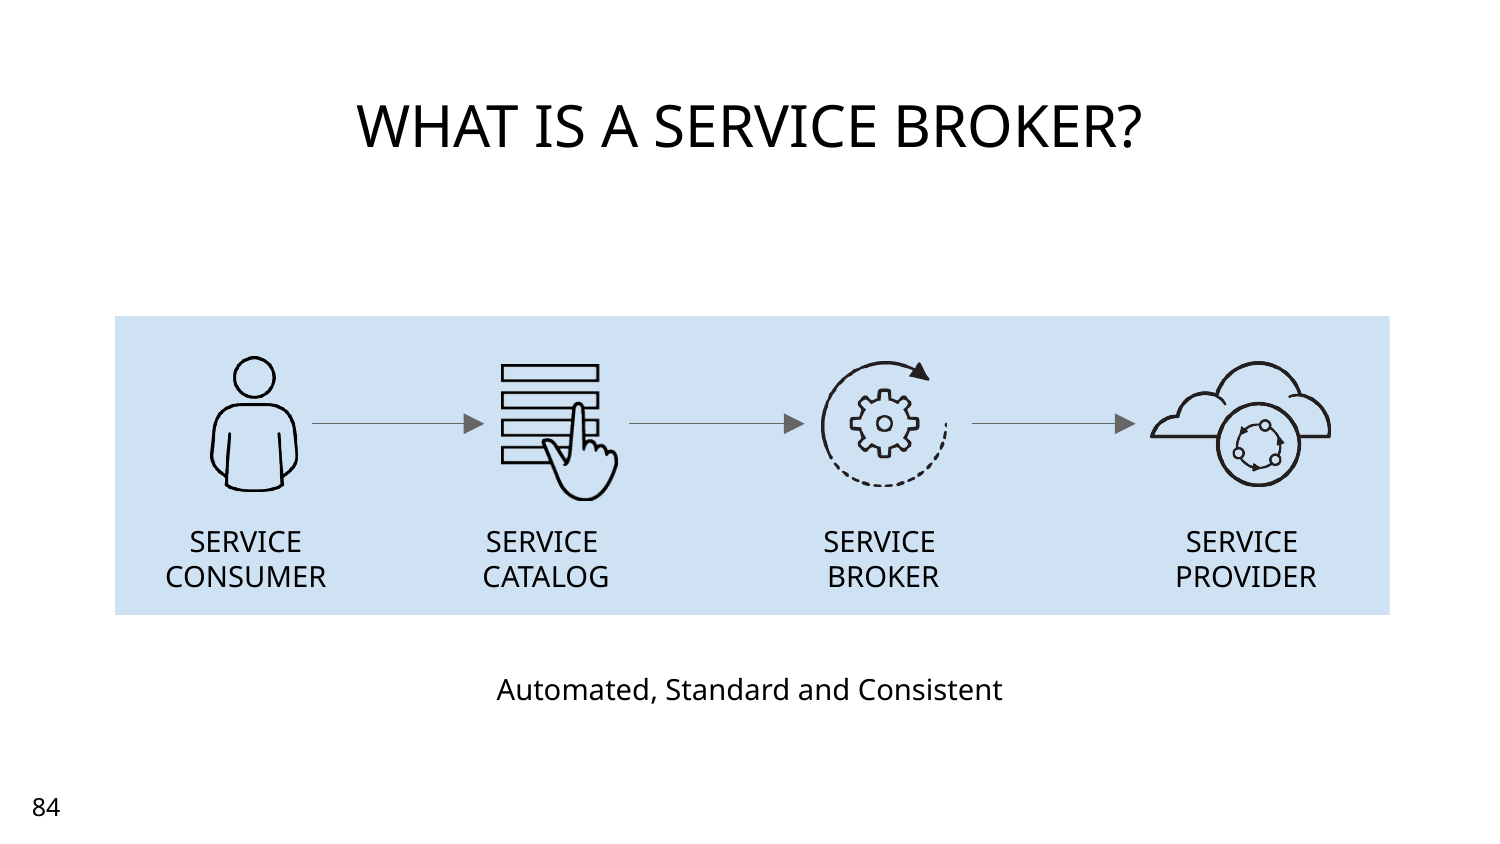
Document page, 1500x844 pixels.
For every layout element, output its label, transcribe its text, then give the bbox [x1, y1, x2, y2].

picture [1149, 360, 1331, 487]
text_box Automated, Standard and Consistent [403, 656, 1097, 722]
text_box SERVICE CATALOG [410, 508, 682, 611]
title WHAT IS A SERVICE BROKER? [135, 0, 1365, 175]
picture [500, 364, 619, 501]
picture [821, 360, 947, 487]
text_box [115, 316, 1390, 615]
text_box SERVICE BROKER [747, 508, 1019, 611]
text_box SERVICE PROVIDER [1110, 508, 1382, 611]
text_box SERVICE CONSUMER [110, 508, 382, 611]
slide_number 84 [16, 776, 86, 842]
picture [209, 355, 298, 492]
